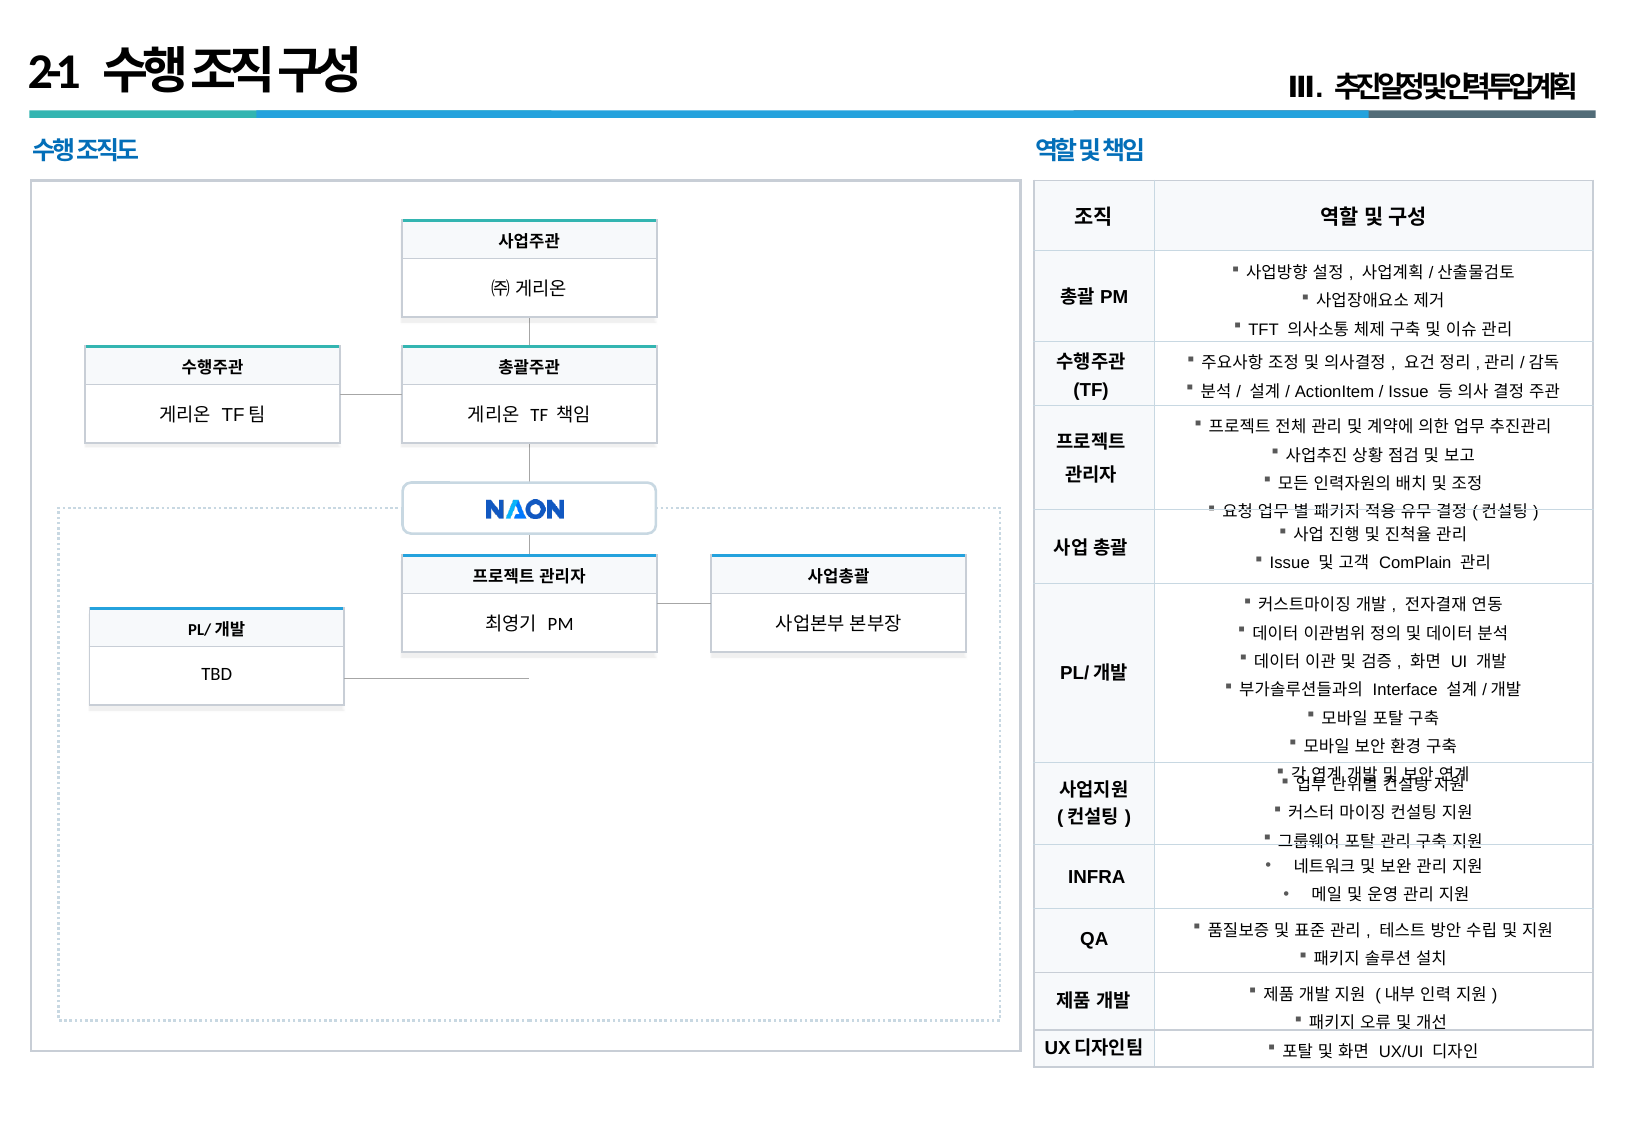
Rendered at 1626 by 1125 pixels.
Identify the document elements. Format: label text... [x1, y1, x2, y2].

table_header 사업주관 [403, 222, 656, 258]
table_header 조직 [1035, 181, 1154, 250]
table_cell ㈜ 게리온 [403, 259, 656, 316]
table_cell QA [1035, 909, 1154, 972]
table_cell 사업 총괄 [1035, 510, 1154, 583]
text_box [530, 481, 657, 535]
table_header 총괄주관 [530, 348, 656, 384]
table_cell 네트워크 및 보완 관리 지원 메일 및 운영 관리 지원 [1155, 845, 1592, 908]
table_cell 수행주관 (TF) [1035, 342, 1154, 405]
table_cell 총괄PM [1035, 251, 1154, 341]
table_cell 포탈 및 화면 UX/UI 디자인 [1155, 1031, 1592, 1066]
title 2-1 수행 조직 구성 [12, 30, 927, 114]
text_box 수행 조직도 [18, 126, 333, 172]
table_cell 주요사항 조정 및 의사결정, 요건 정리,관리/감독 분석/ 설계/ ActionItem / Issue 등 의사 결정 주관 [1155, 342, 1592, 405]
text_box [58, 507, 1001, 1021]
table_cell 게리온 TF 책임 [403, 385, 529, 442]
table_cell 프로젝트 전체 관리 및 계약에 의한 업무 추진관리 사업추진 상황 점검 및 보고 모든 인력자원의 배치 및 조정 요청 업무 별 패키지 적용 유무 결정(컨설팅) [1155, 406, 1592, 509]
table_cell 제품 개발 [1035, 973, 1154, 1029]
table_cell 품질보증 및 표준 관리, 테스트 방안 수립 및 지원 패키지 솔루션 설치 [1155, 909, 1592, 972]
text_box [30, 179, 1021, 1052]
table_cell 사업방향 설정, 사업계획/산출물검토 사업장애요소 제거 TFT 의사소통 체제 구축 및 이슈 관리 [1155, 251, 1592, 341]
table_cell 프로젝트 관리자 [1035, 406, 1154, 509]
table_cell 커스트마이징 개발, 전자결재 연동 데이터 이관범위 정의 및 데이터 분석 데이터 이관 및 검증, 화면 UI 개발 부가솔루션들과의 Interface 설계/개발 모바일 포탈 구축 모바일 보안 환경 구축 각 연계 개발 및 보안 연계 [1155, 584, 1592, 762]
table_cell 사업 진행 및 진척율 관리 Issue 및 고객 ComPlain 관리 [1155, 510, 1592, 583]
text_box 역할 및 책임 [1020, 126, 1335, 172]
table_header 총괄주관 [403, 348, 529, 384]
table_cell INFRA [1035, 845, 1154, 908]
table_cell 최영기 PM [403, 594, 656, 651]
table_cell UX디자인팀 [1035, 1031, 1154, 1066]
text_box Ⅲ. 추진 일정 및 인력 투입 계획 [1059, 61, 1594, 111]
picture [486, 498, 564, 519]
table_cell 업무 단위별 컨설팅 지원 커스터 마이징 컨설팅 지원 그룹웨어 포탈 관리 구축 지원 [1155, 763, 1592, 844]
table_cell PL/개발 [1035, 584, 1154, 762]
table_cell 제품 개발 지원 (내부 인력 지원) 패키지 오류 및 개선 [1155, 973, 1592, 1029]
table_header 프로젝트 관리자 [403, 557, 656, 593]
table_cell 사업지원 (컨설팅) [1035, 763, 1154, 844]
table_cell 게리온 TF 책임 [530, 385, 656, 442]
table_header 역할 및 구성 [1155, 181, 1592, 250]
text_box [401, 481, 529, 535]
